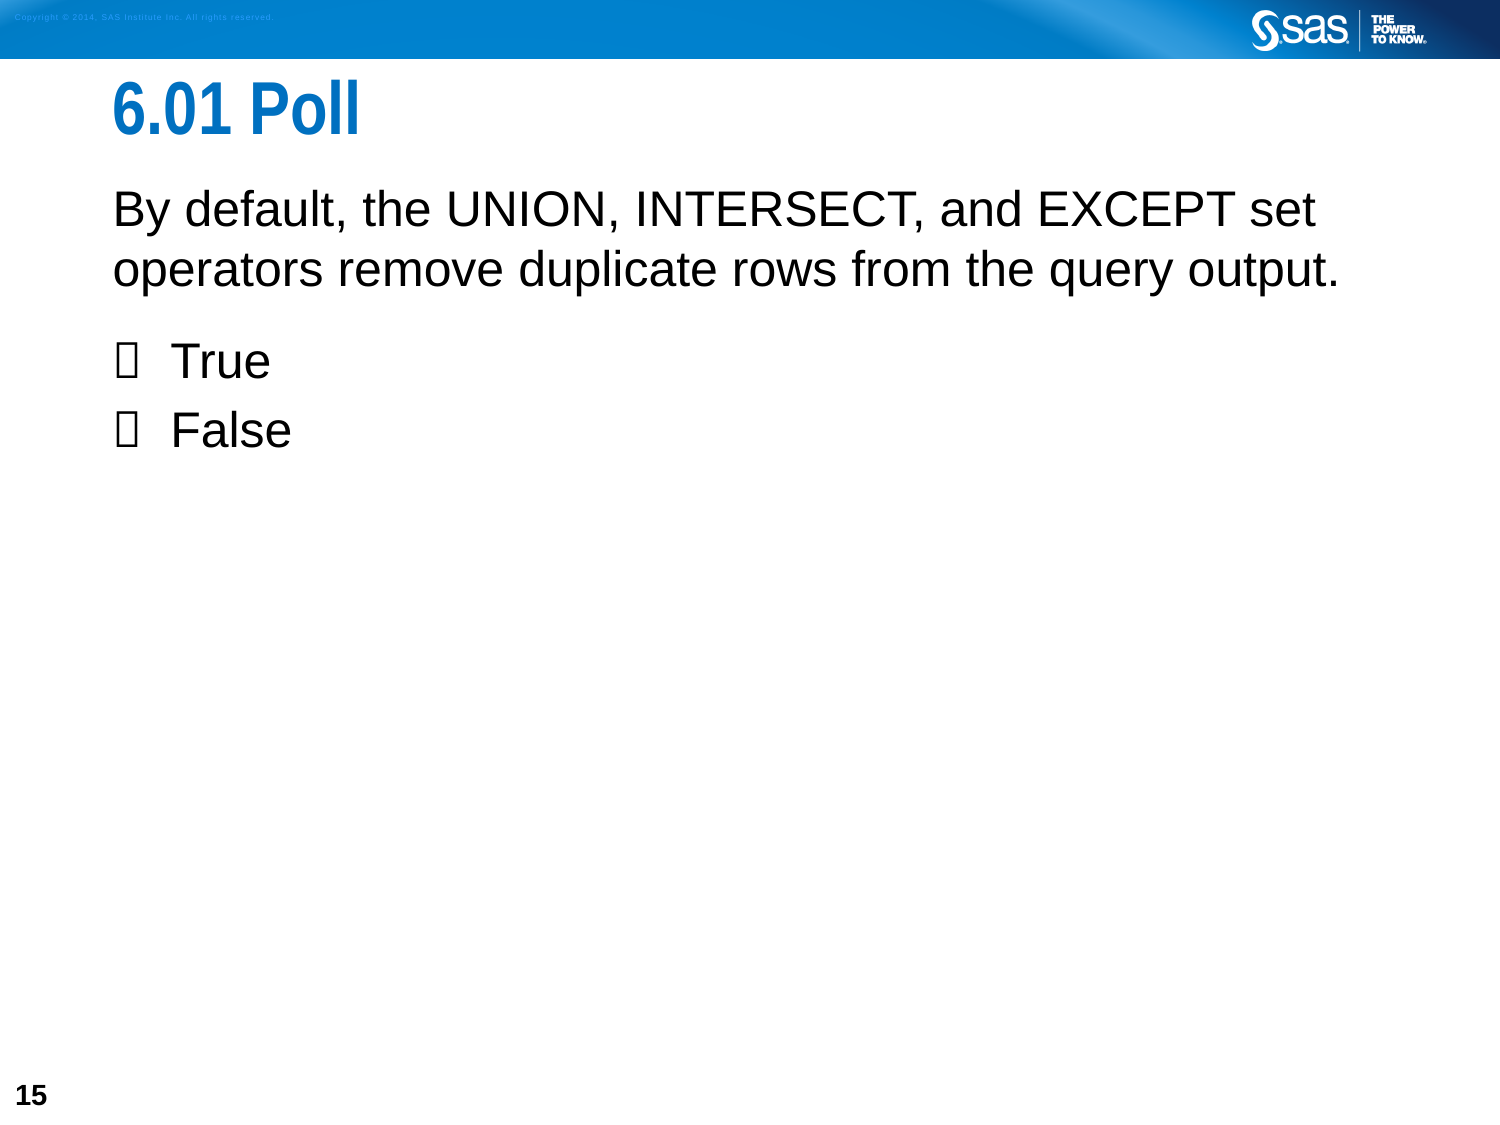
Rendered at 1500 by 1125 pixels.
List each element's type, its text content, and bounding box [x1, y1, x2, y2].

list By default, the UNION, INTERSECT, and EXCEPT set operators remove duplicate rows from the query output.  True  False [112, 176, 1400, 876]
picture [0, 0, 1500, 59]
title 6.01 Poll [112, 75, 1500, 187]
